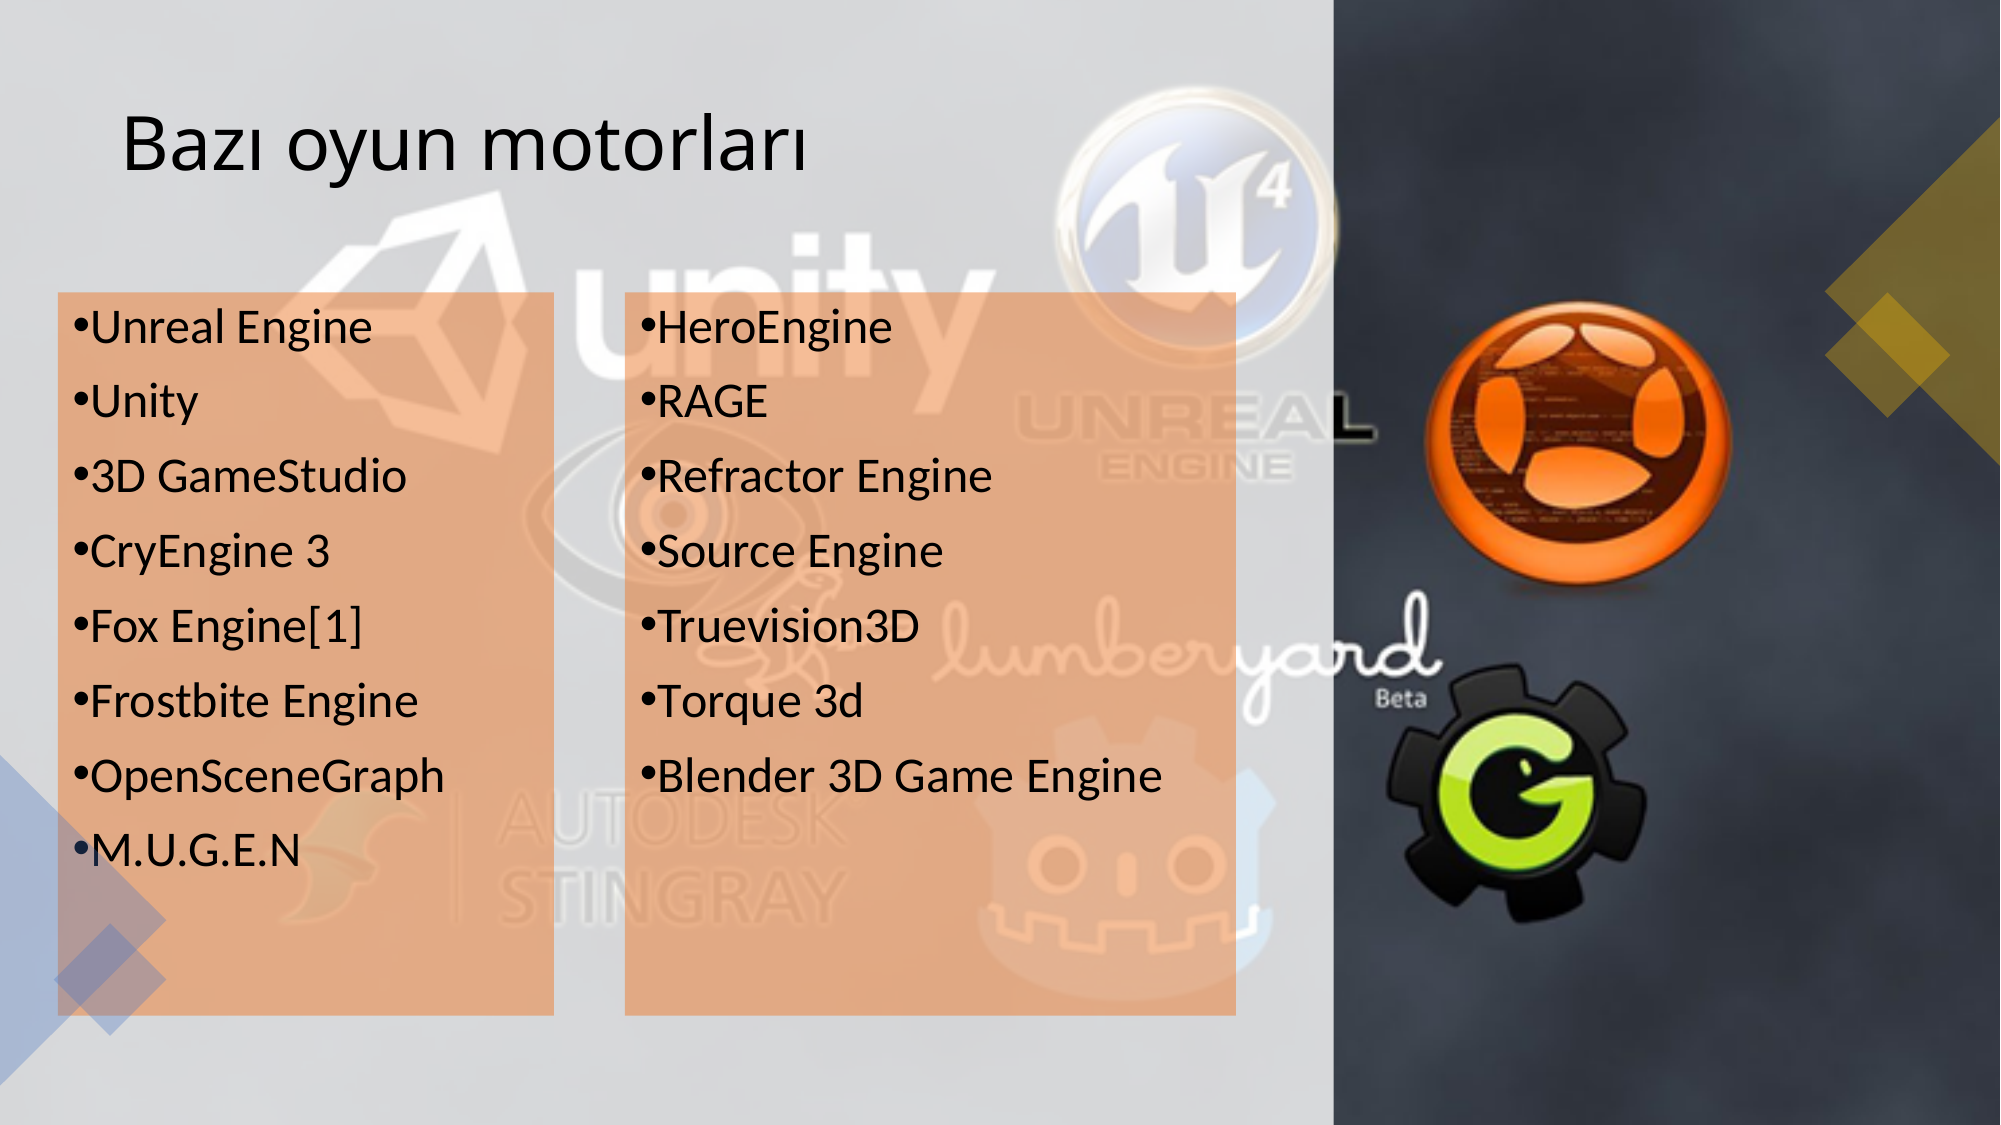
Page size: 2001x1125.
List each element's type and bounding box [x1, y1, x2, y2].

picture [0, 0, 2000, 1125]
text_box [1824, 116, 2000, 466]
